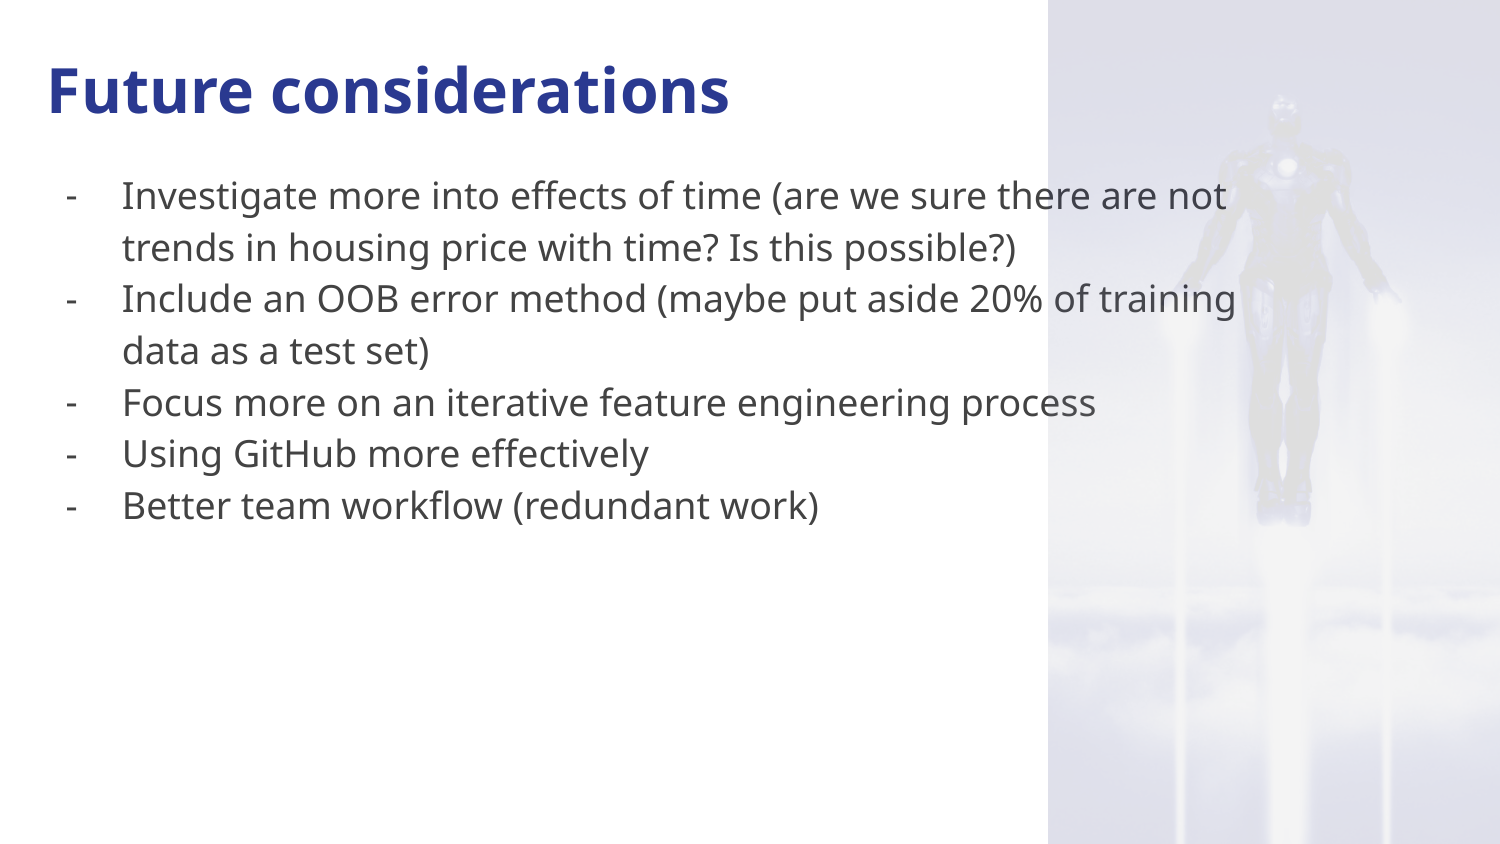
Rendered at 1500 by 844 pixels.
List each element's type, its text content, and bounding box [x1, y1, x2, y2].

title Future considerations [31, 36, 795, 136]
picture [1048, 0, 1500, 844]
list Investigate more into effects of time (are we sure there are not trends in housing price with time? Is this possible?) Include an OOB error method (maybe put aside 20% of training data as a test set) Focus more on an iterative feature engineering process Using GitHub more effectively Better team workflow (redundant work) [31, 150, 1043, 778]
